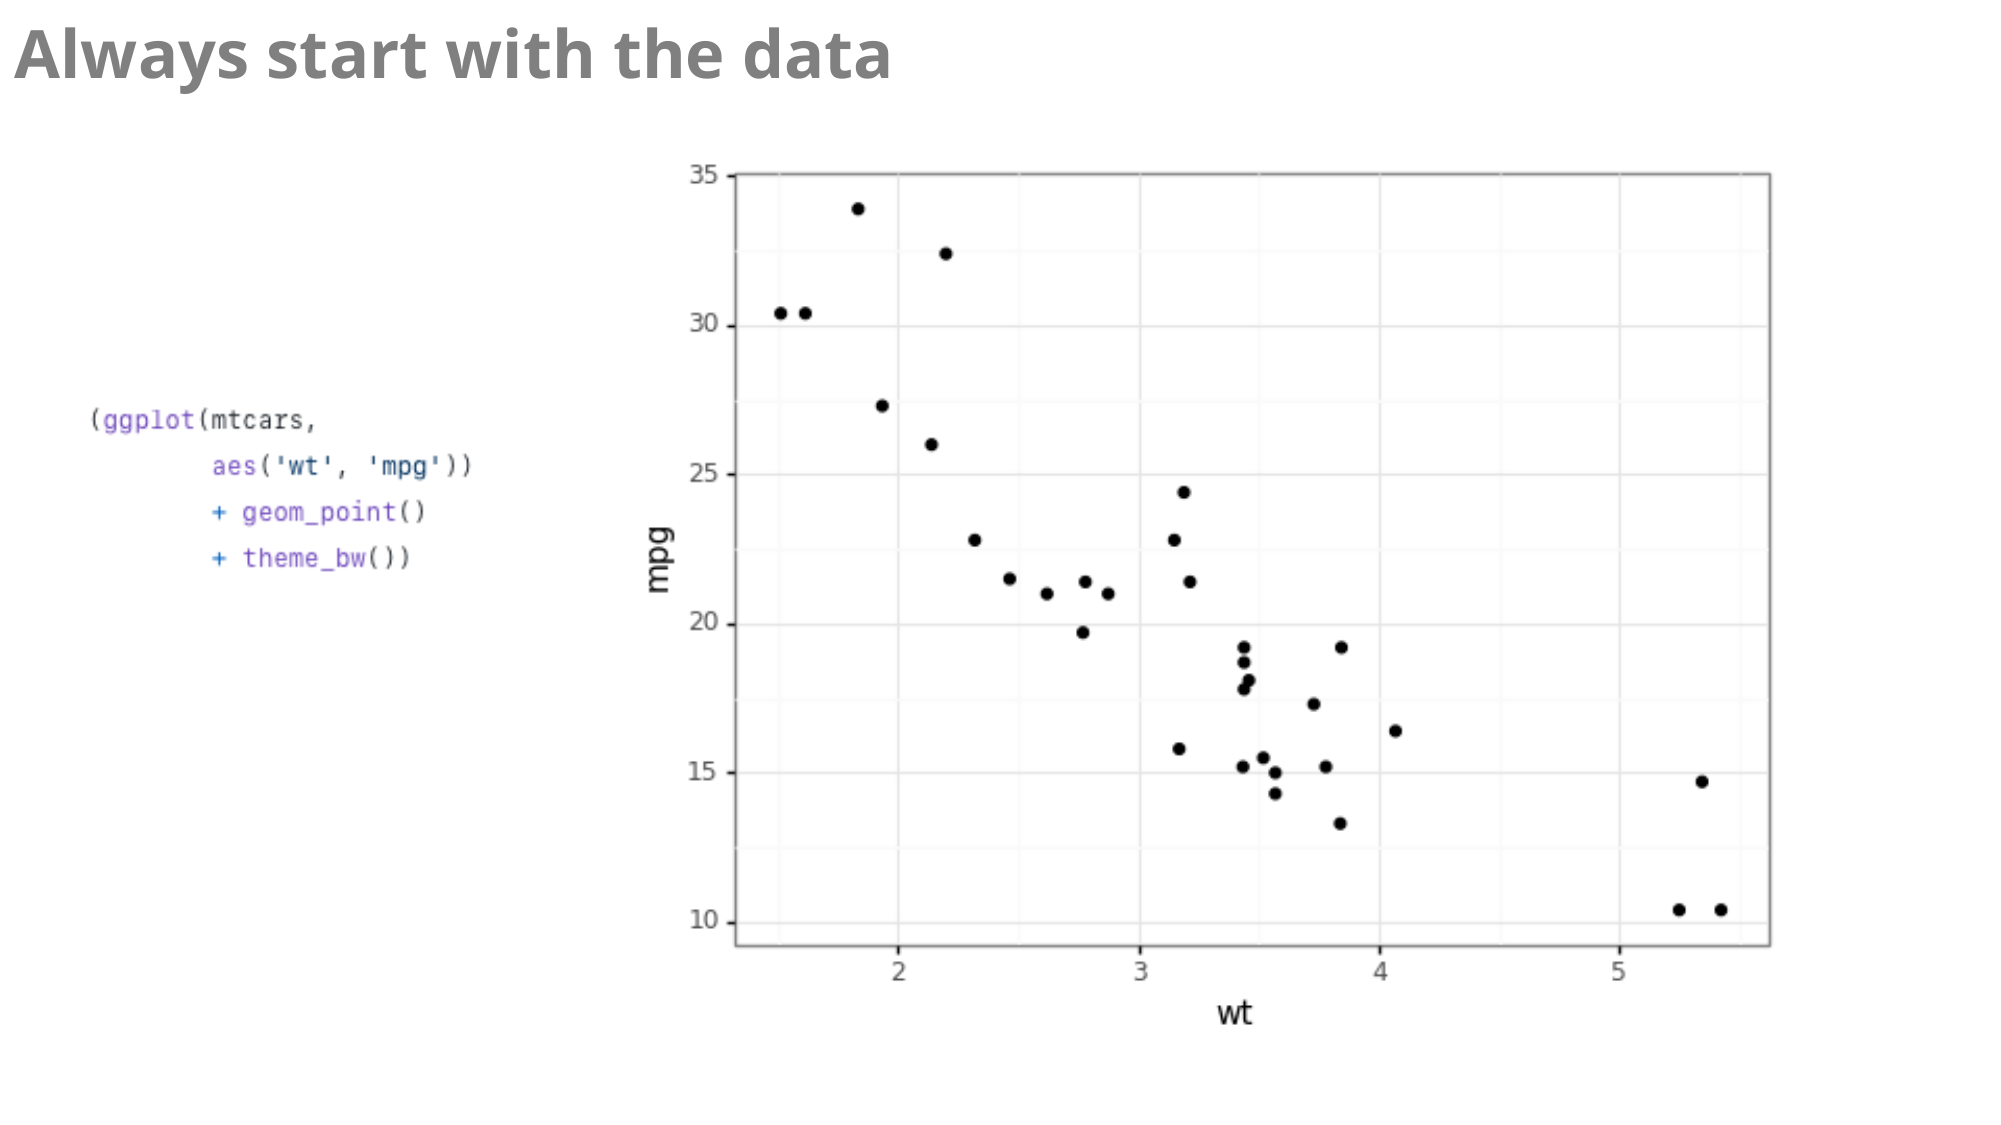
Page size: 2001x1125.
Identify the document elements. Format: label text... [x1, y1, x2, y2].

text_box Always start with the data [0, 14, 1975, 221]
picture [72, 402, 588, 580]
picture [633, 134, 1807, 1052]
